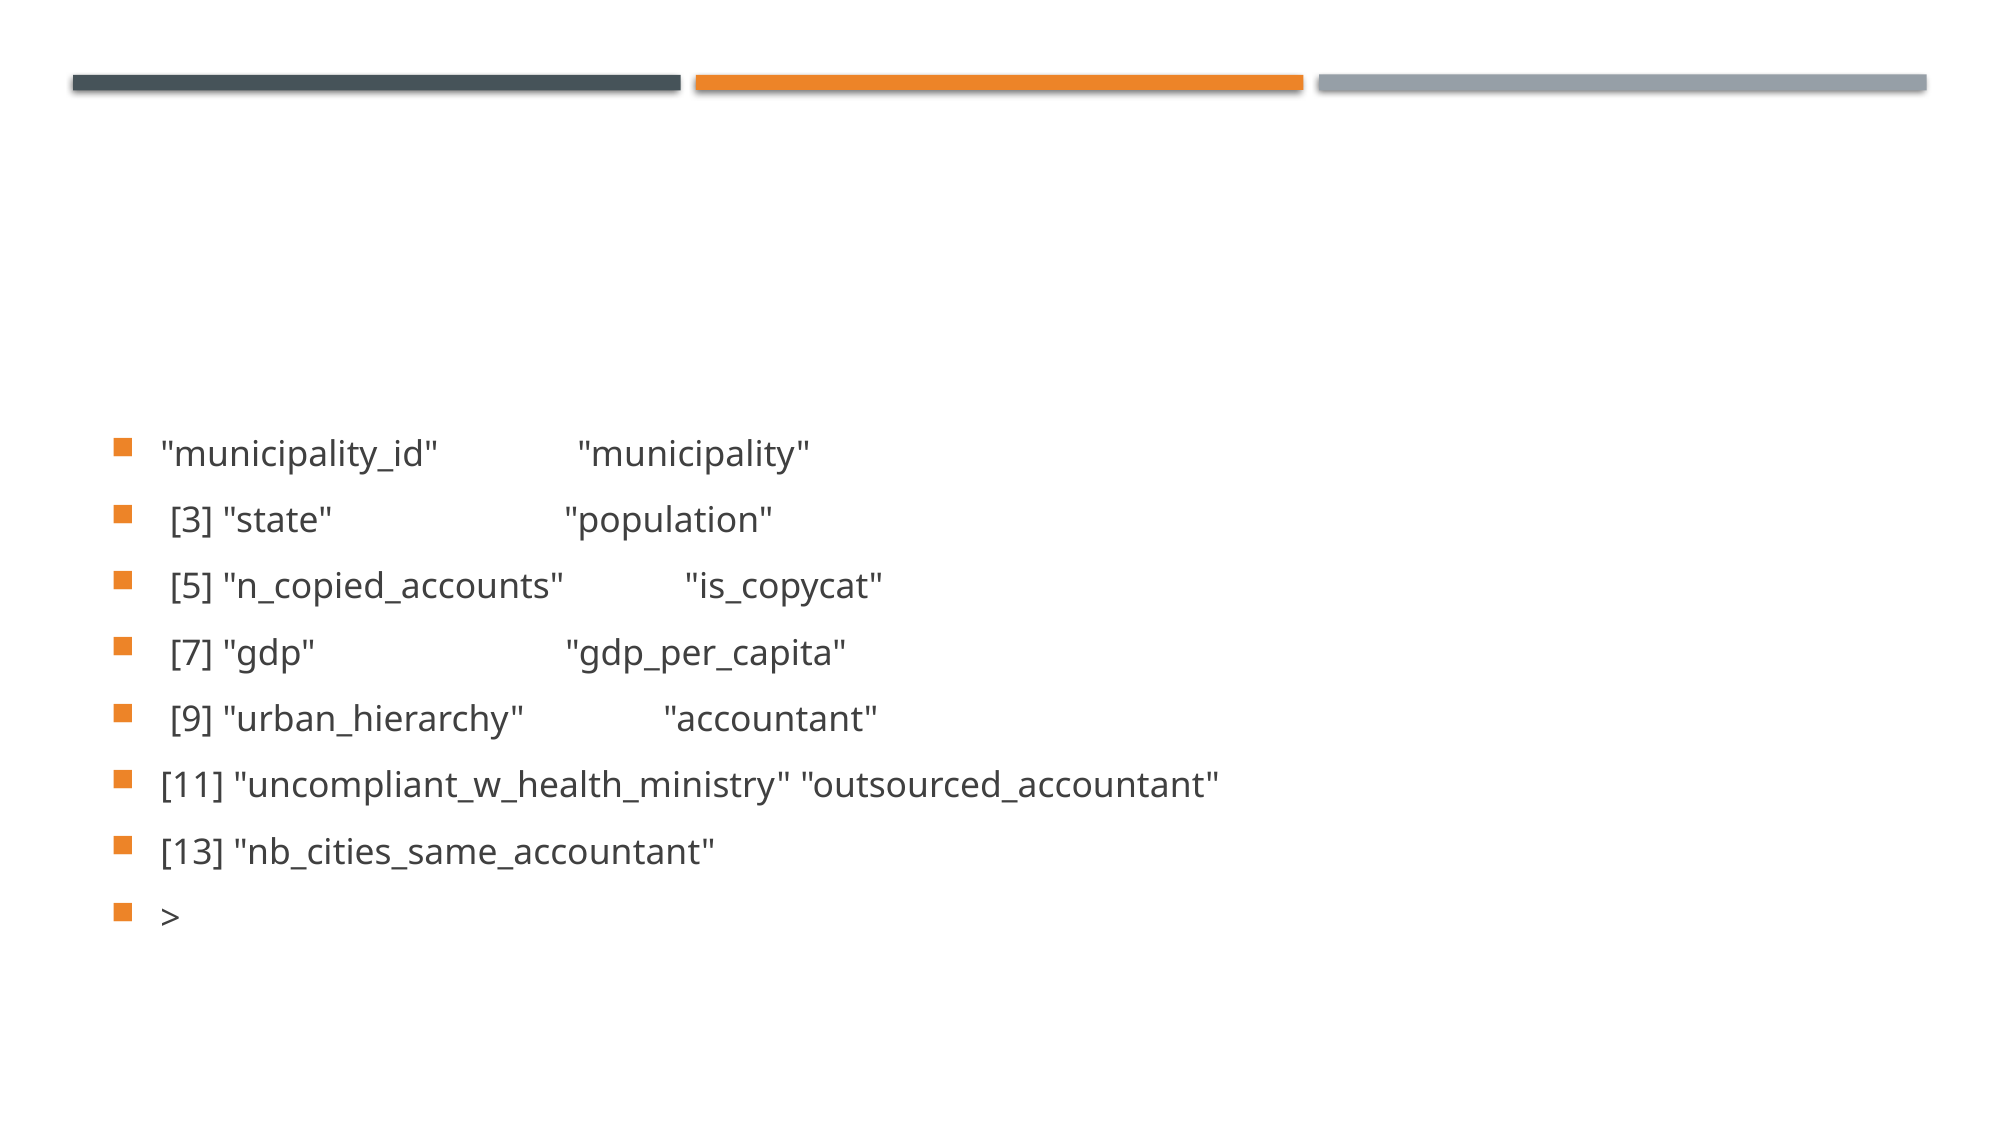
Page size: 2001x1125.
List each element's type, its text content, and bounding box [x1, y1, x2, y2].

list "municipality_id" "municipality" [3] "state" "population" [5] "n_copied_accounts" "is_copycat" [7] "gdp" "gdp_per_capita" [9] "urban_hierarchy" "accountant" [11] "uncompliant_w_health_ministry" "outsourced_accountant" [13] "nb_cities_same_accountant" > [95, 383, 1905, 981]
